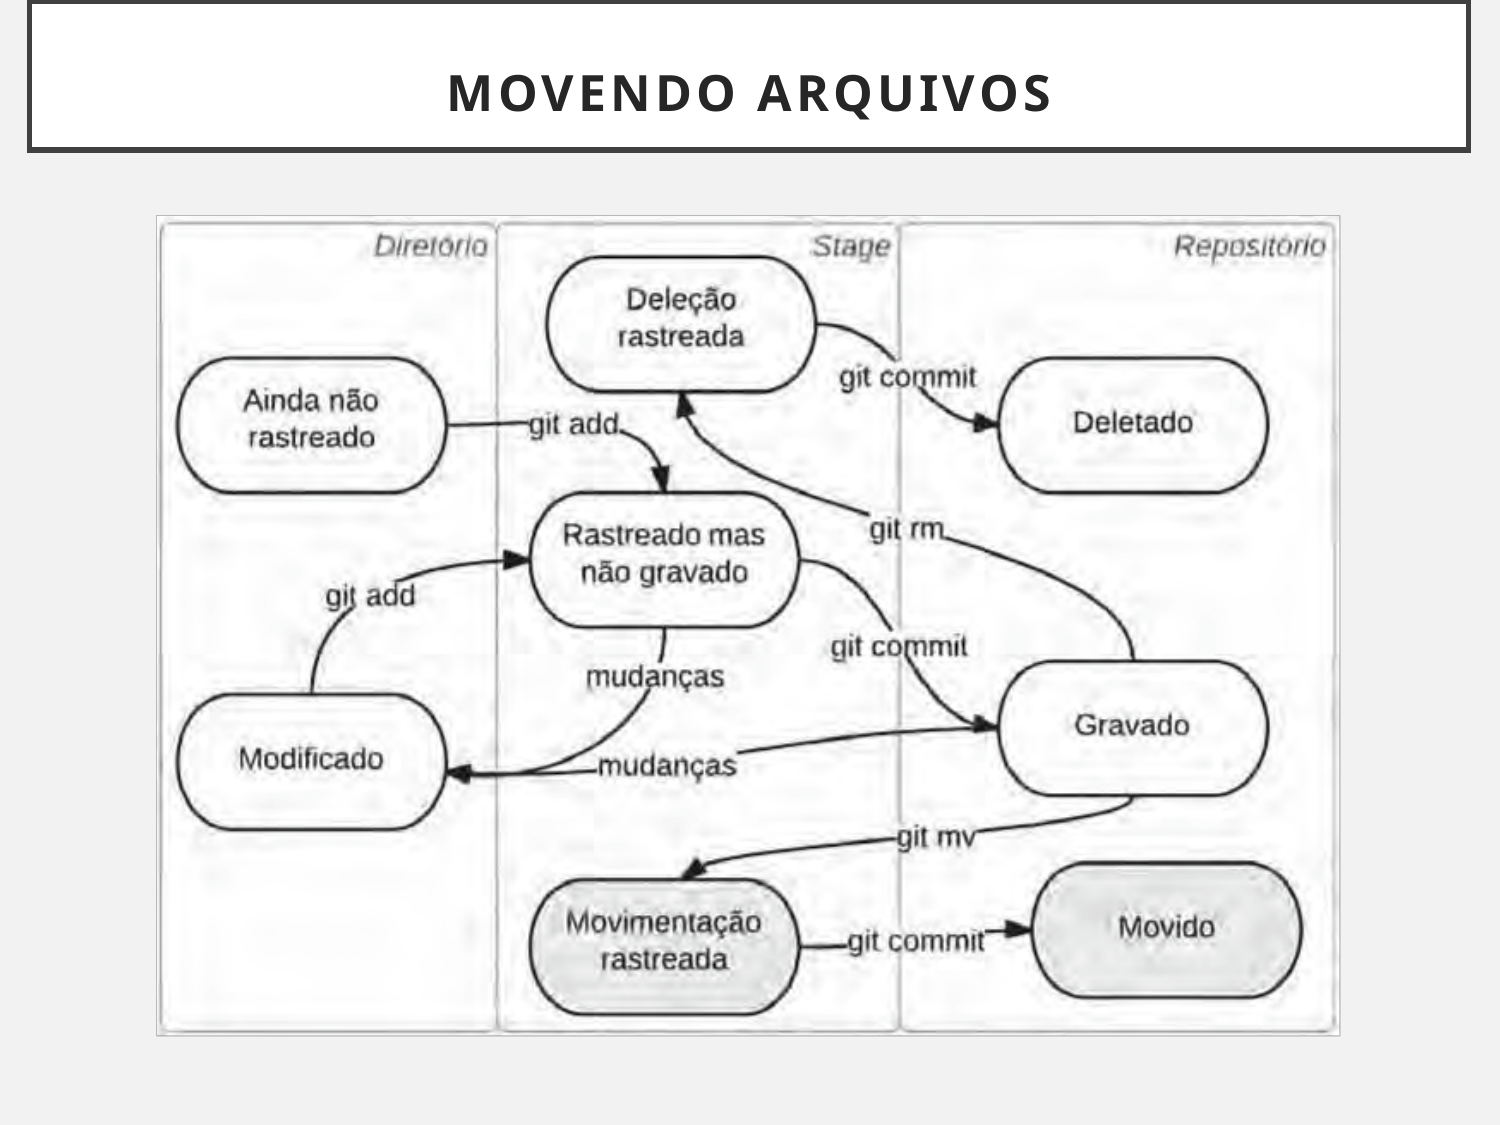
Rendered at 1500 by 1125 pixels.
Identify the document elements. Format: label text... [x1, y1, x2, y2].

title MOVENDO ARQUIVOS [27, 0, 1471, 153]
picture [155, 214, 1342, 1038]
